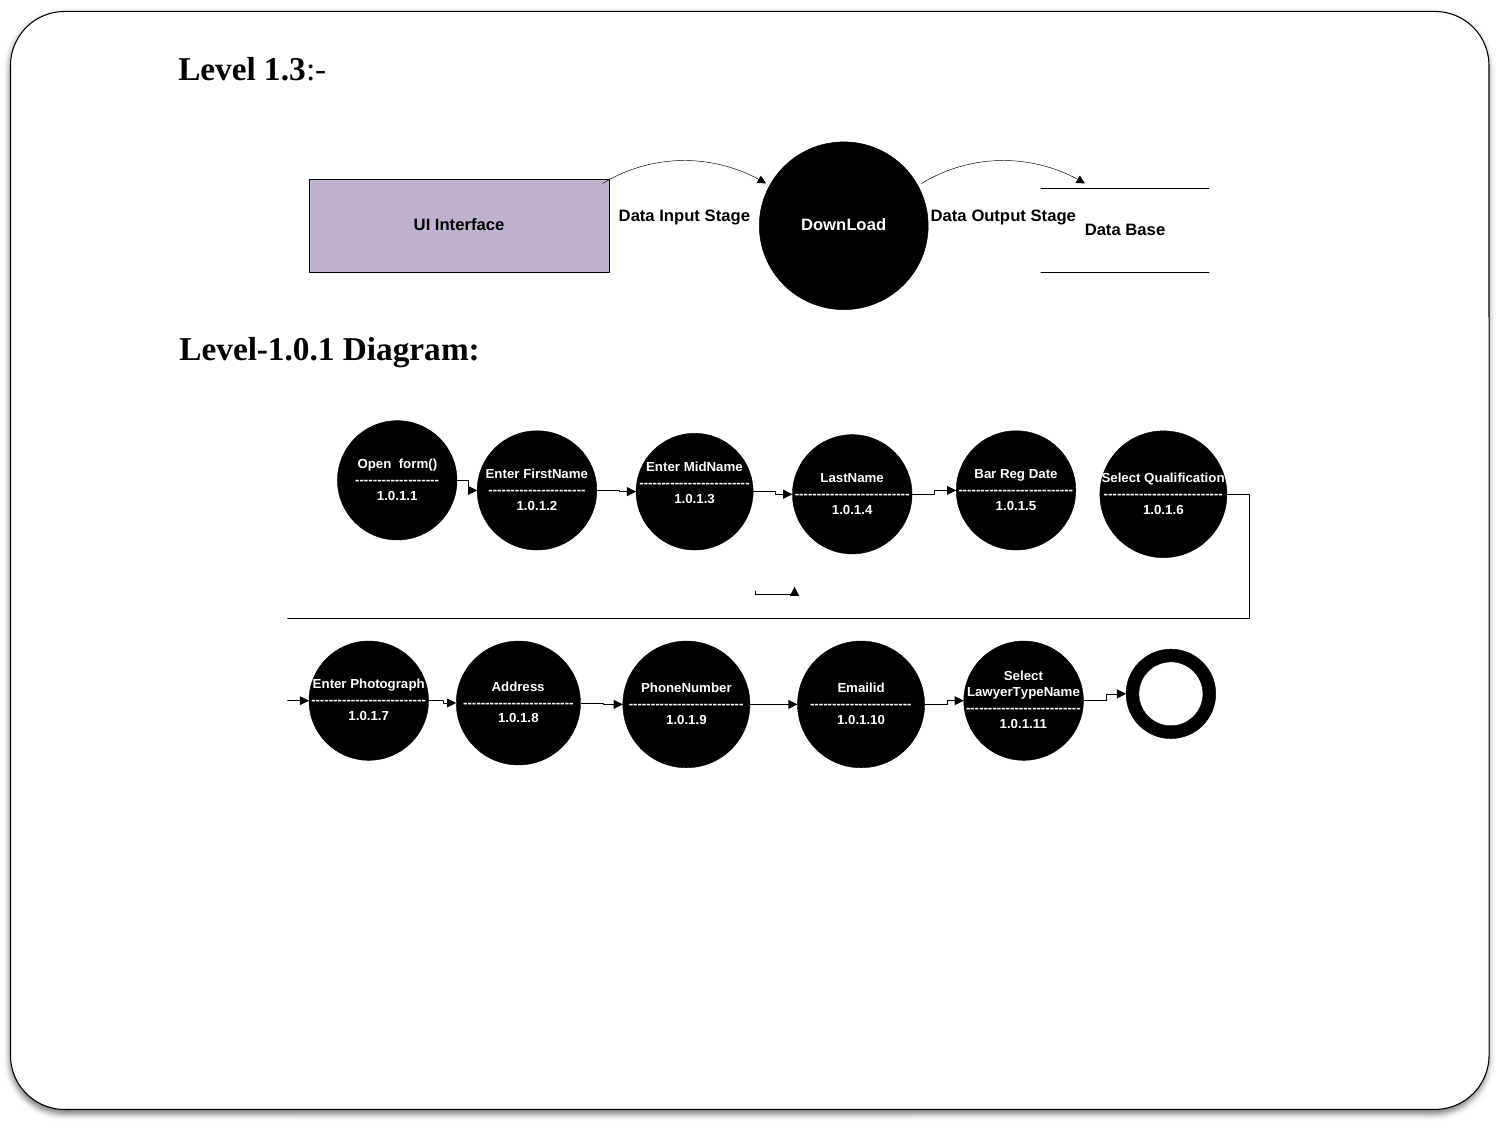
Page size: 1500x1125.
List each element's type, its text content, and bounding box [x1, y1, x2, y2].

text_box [305, 138, 1213, 313]
text_box Level 1.3:- [163, 39, 342, 95]
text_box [287, 412, 1263, 776]
text_box Level-1.0.1 Diagram: [164, 319, 512, 375]
